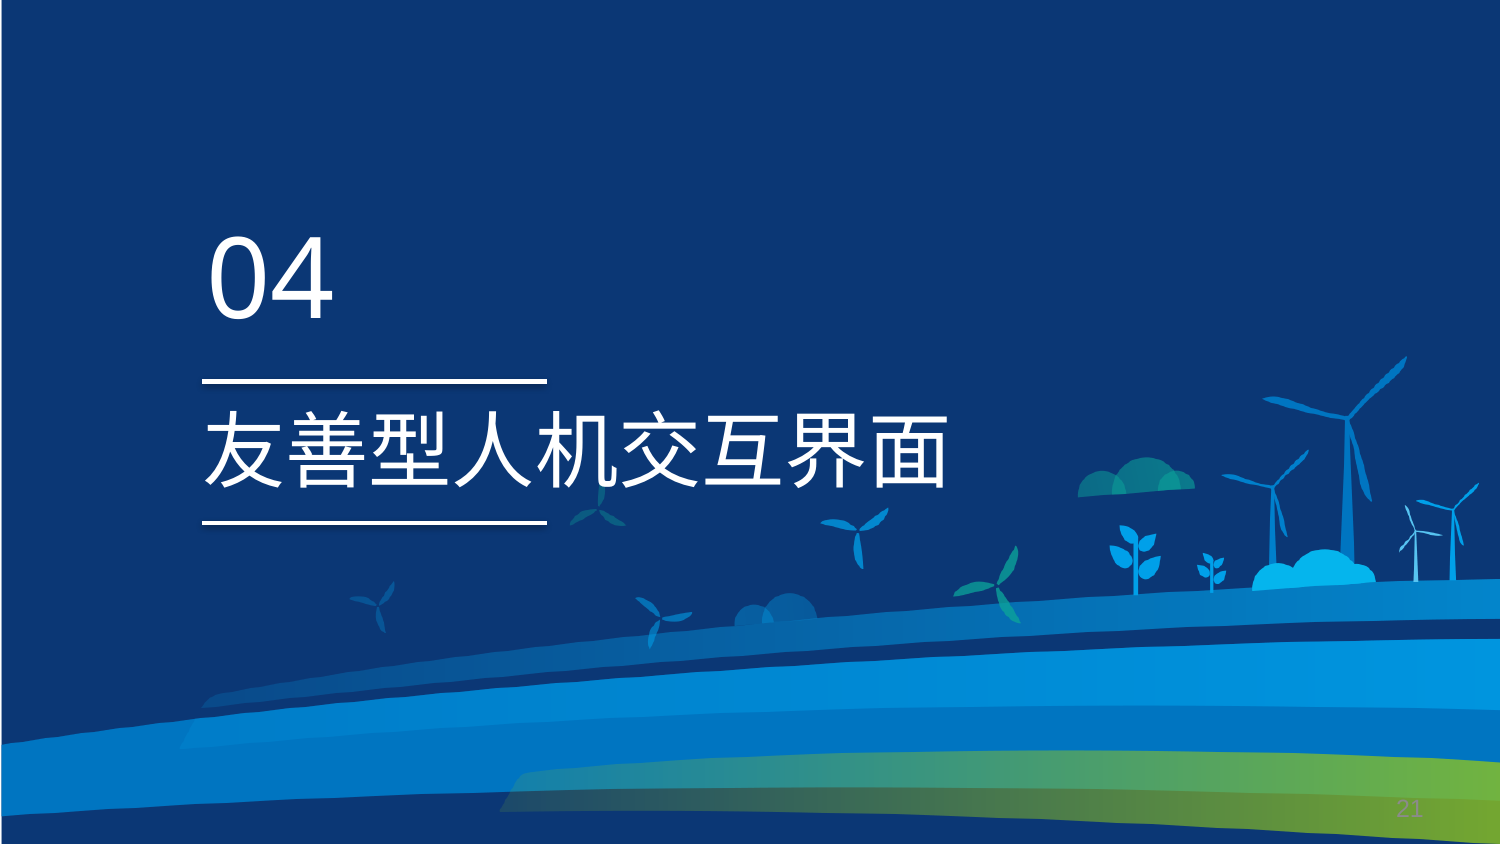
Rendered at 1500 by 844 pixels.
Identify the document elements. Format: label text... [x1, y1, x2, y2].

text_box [191, 197, 1341, 524]
slide_number 21 [1350, 776, 1439, 838]
picture [0, 0, 1500, 844]
